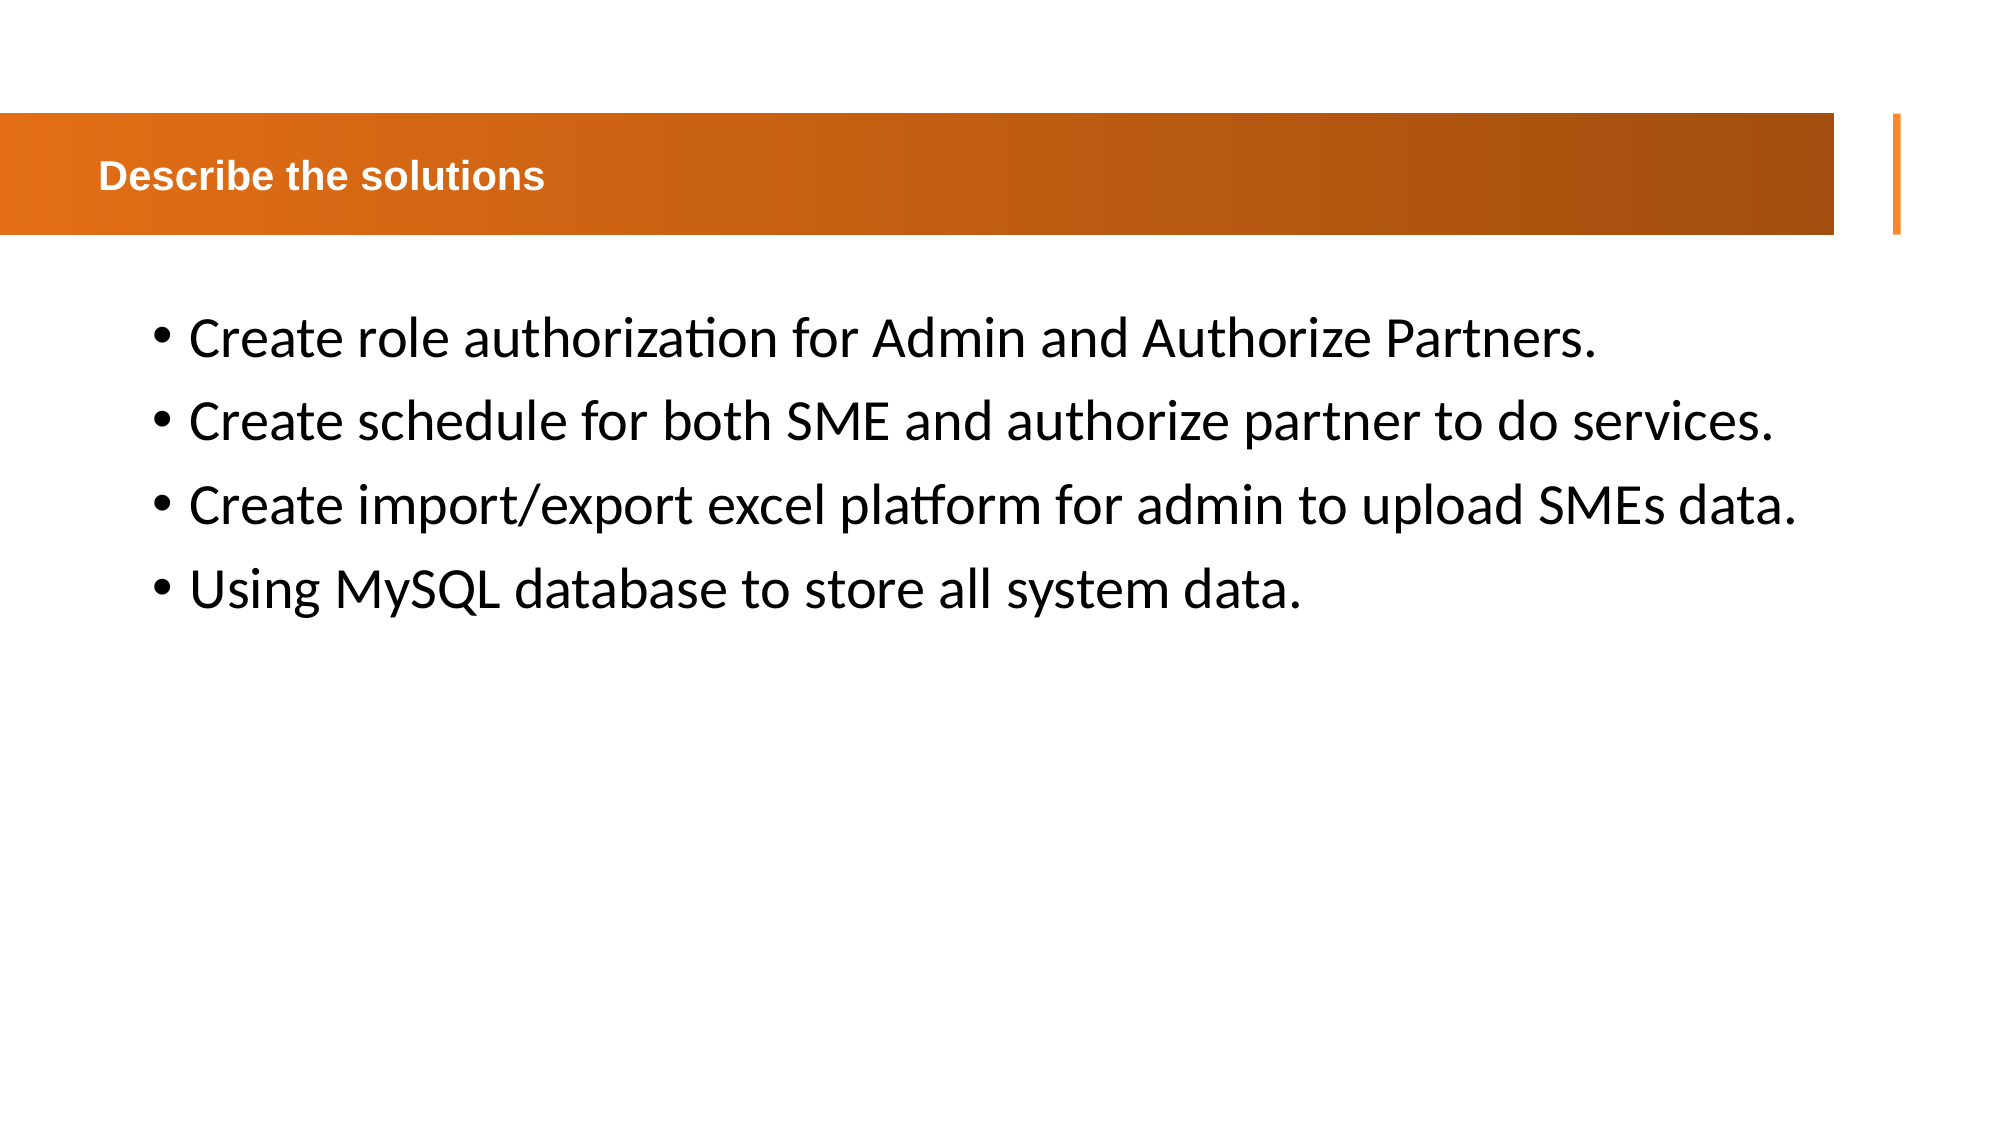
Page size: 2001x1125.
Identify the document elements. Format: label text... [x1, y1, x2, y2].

list Create role authorization for Admin and Authorize Partners. Create schedule for both SME and authorize partner to do services. Create import/export excel platform for admin to upload SMEs data. Using MySQL database to store all system data. [137, 299, 1863, 1014]
text_box [0, 113, 1835, 236]
text_box [1892, 113, 1902, 236]
text_box Describe the solutions [83, 141, 1750, 256]
